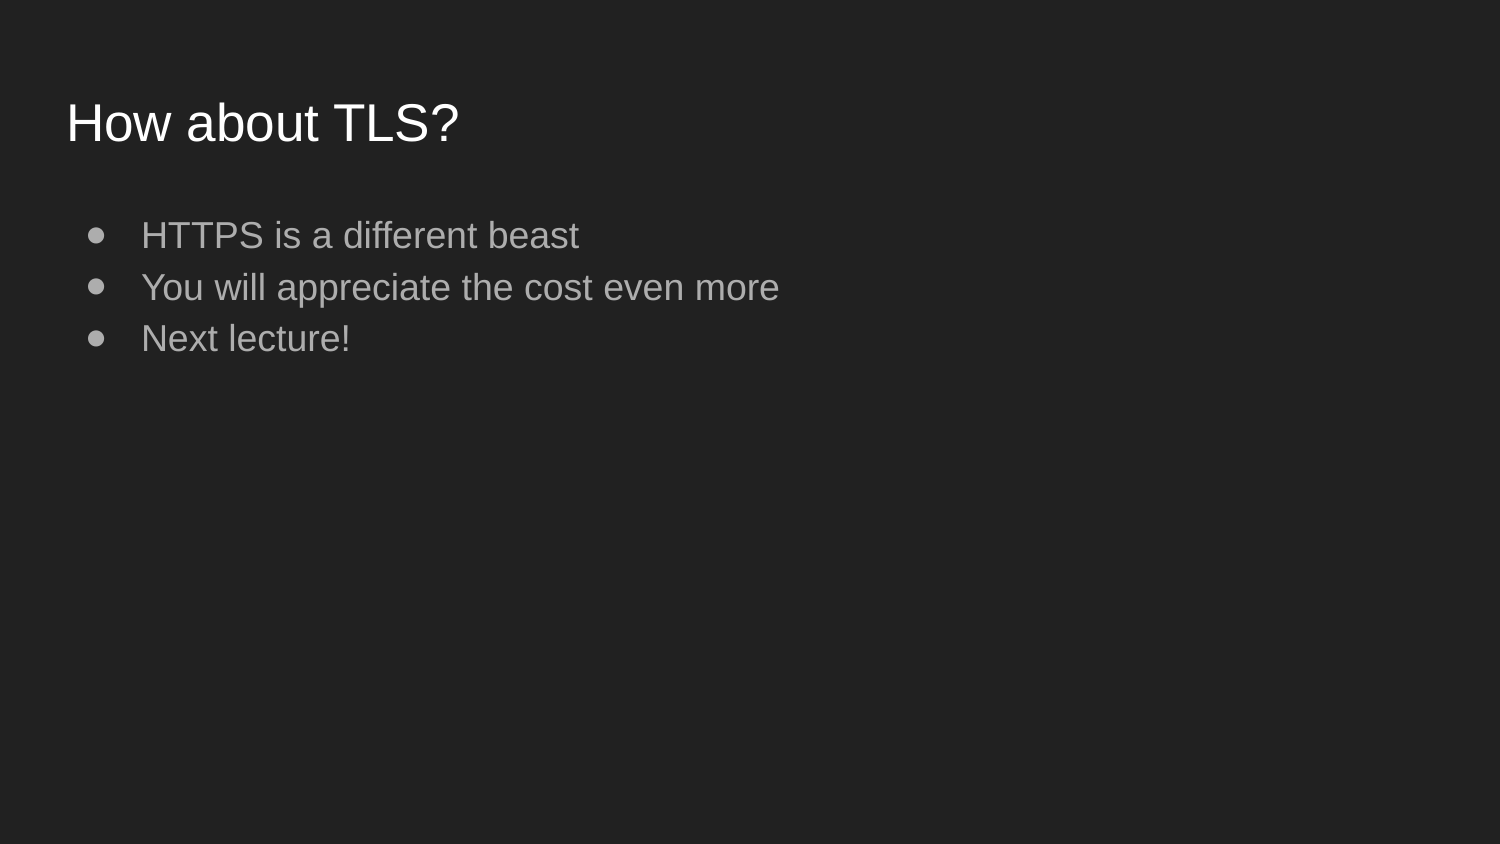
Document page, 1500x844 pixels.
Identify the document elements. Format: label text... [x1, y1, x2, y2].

title How about TLS? [51, 72, 1449, 167]
list HTTPS is a different beast You will appreciate the cost even more Next lecture! [51, 189, 1449, 750]
